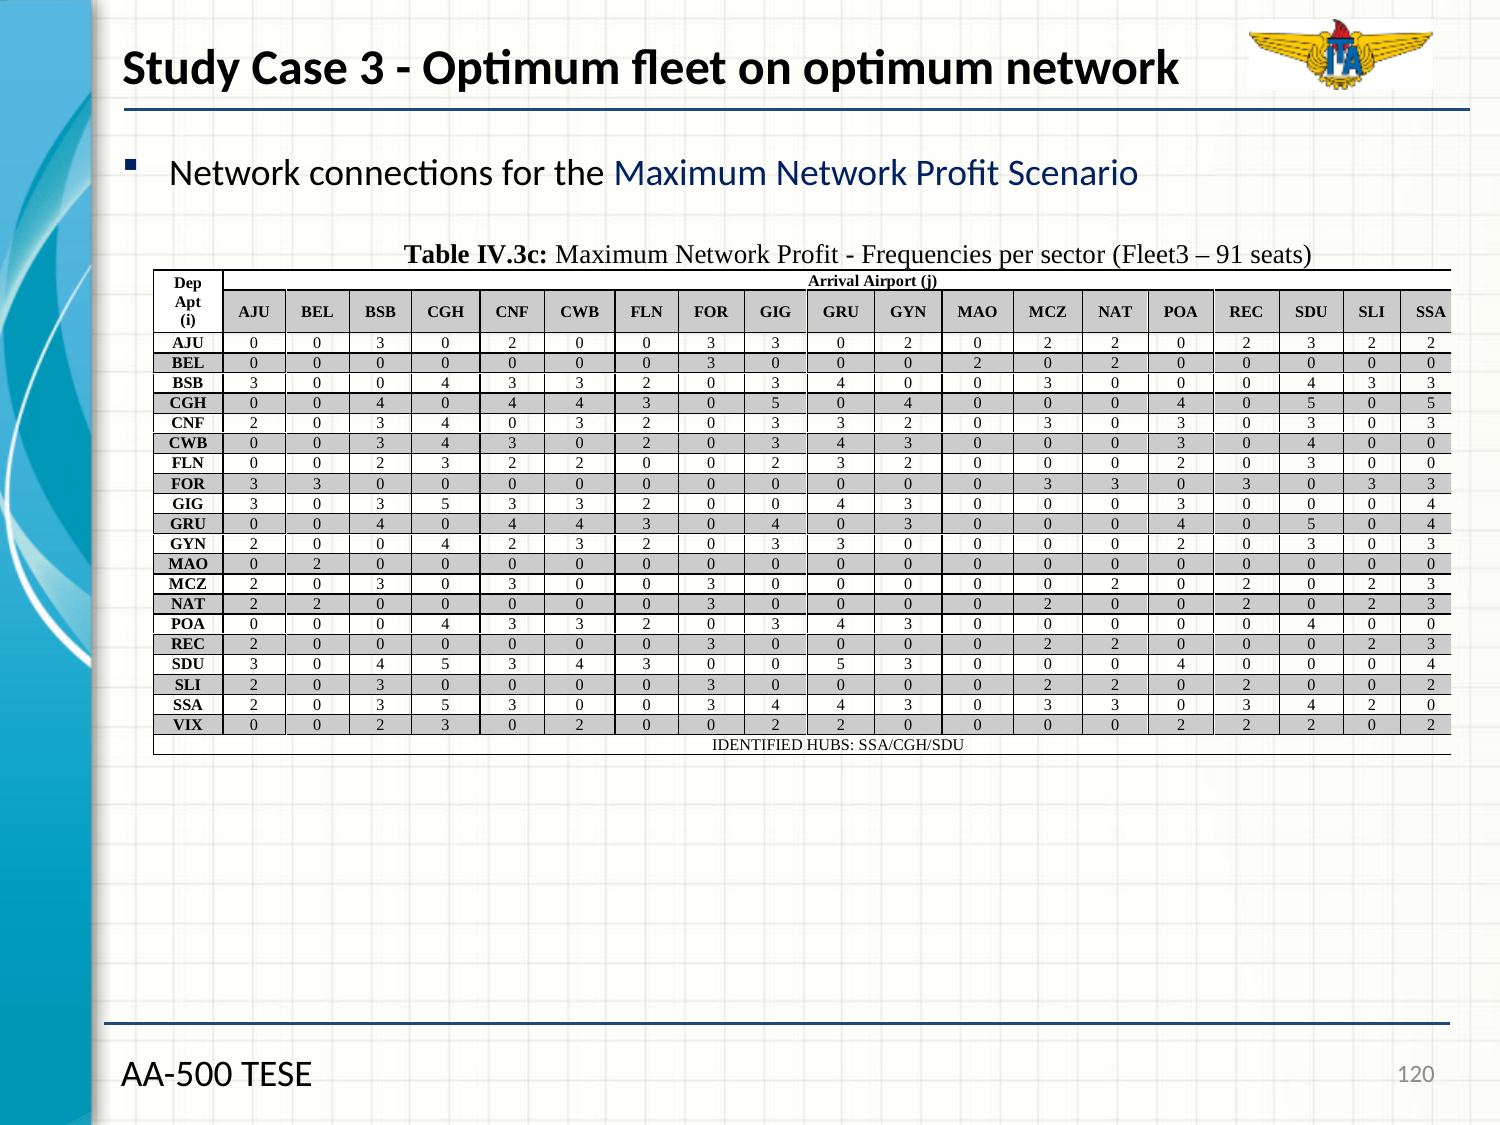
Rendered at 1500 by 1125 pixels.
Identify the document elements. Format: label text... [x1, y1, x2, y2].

text_box Network connections for the Maximum Network Profit Scenario [107, 140, 1450, 201]
picture [0, 0, 1500, 1125]
text_box Study Case 3 - Optimum fleet on optimum network [107, 27, 1258, 102]
slide_number 120 [1100, 1042, 1450, 1103]
